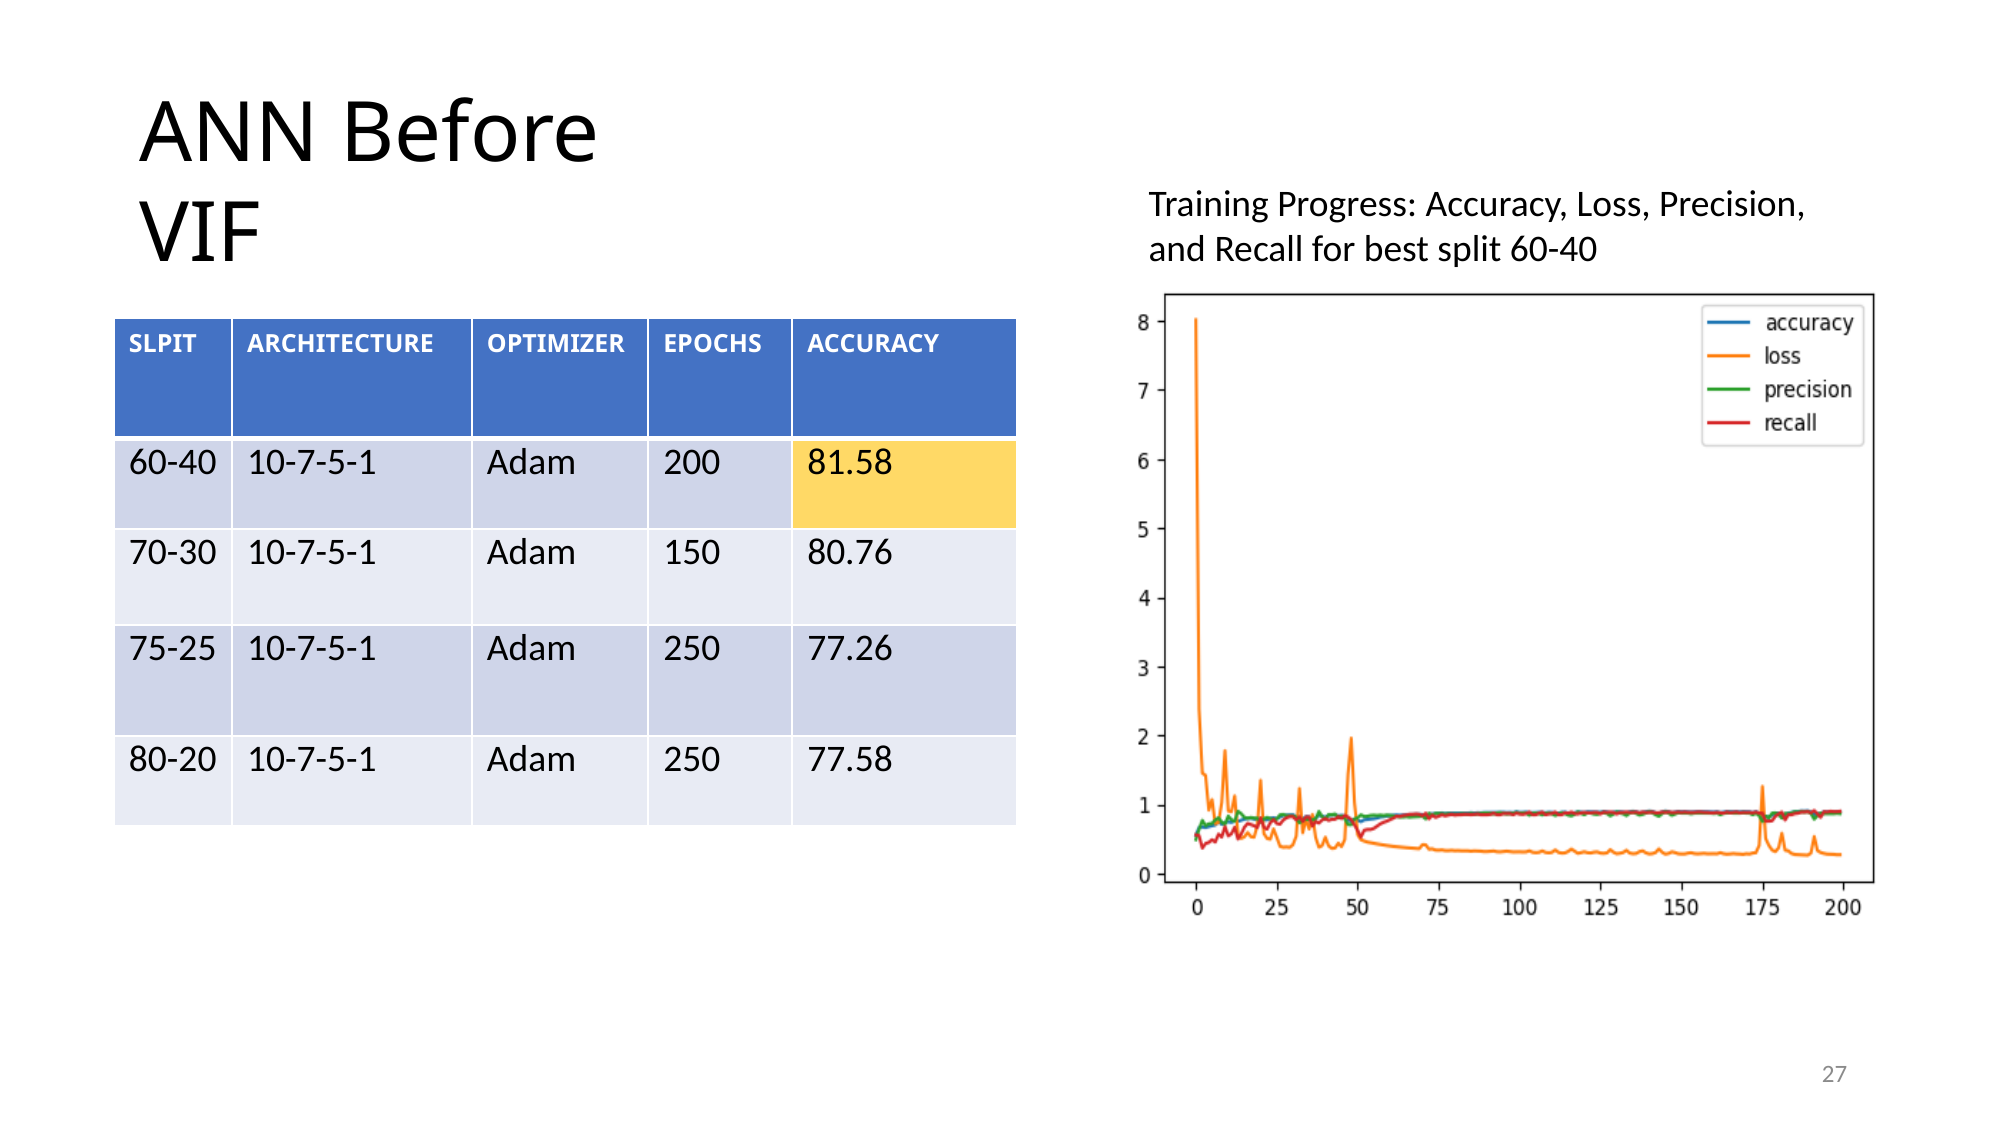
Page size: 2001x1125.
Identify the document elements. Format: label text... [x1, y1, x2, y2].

table_cell 150 [649, 530, 791, 624]
table_cell 200 [649, 441, 791, 528]
table_cell 80.76 [793, 530, 1016, 624]
table_cell 10-7-5-1 [233, 737, 471, 825]
table_header ARCHITECTURE [233, 319, 471, 436]
table_cell 60-40 [115, 441, 231, 528]
table_cell 75-25 [115, 626, 231, 735]
text_box Training Progress: Accuracy, Loss, Precision, and Recall for best split 60-40 [1133, 171, 1886, 277]
slide_number 27 [1412, 1042, 1863, 1103]
table_cell Adam [473, 530, 647, 624]
table_cell 77.58 [793, 737, 1016, 825]
table_cell Adam [473, 737, 647, 825]
table_header OPTIMIZER [473, 319, 647, 436]
table_cell 250 [649, 626, 791, 735]
table_cell Adam [473, 441, 647, 528]
table_cell 10-7-5-1 [233, 626, 471, 735]
table_cell 10-7-5-1 [233, 441, 471, 528]
table_cell 77.26 [793, 626, 1016, 735]
table_header SLPIT [115, 319, 231, 436]
table_cell 80-20 [115, 737, 231, 825]
table_cell 81.58 [793, 441, 1016, 528]
picture [1123, 278, 1886, 936]
table_cell Adam [473, 626, 647, 735]
text_box ANN Before VIF [124, 70, 752, 286]
table_cell 70-30 [115, 530, 231, 624]
table_cell 10-7-5-1 [233, 530, 471, 624]
table_header ACCURACY [793, 319, 1016, 436]
table_cell 250 [649, 737, 791, 825]
table_header EPOCHS [649, 319, 791, 436]
